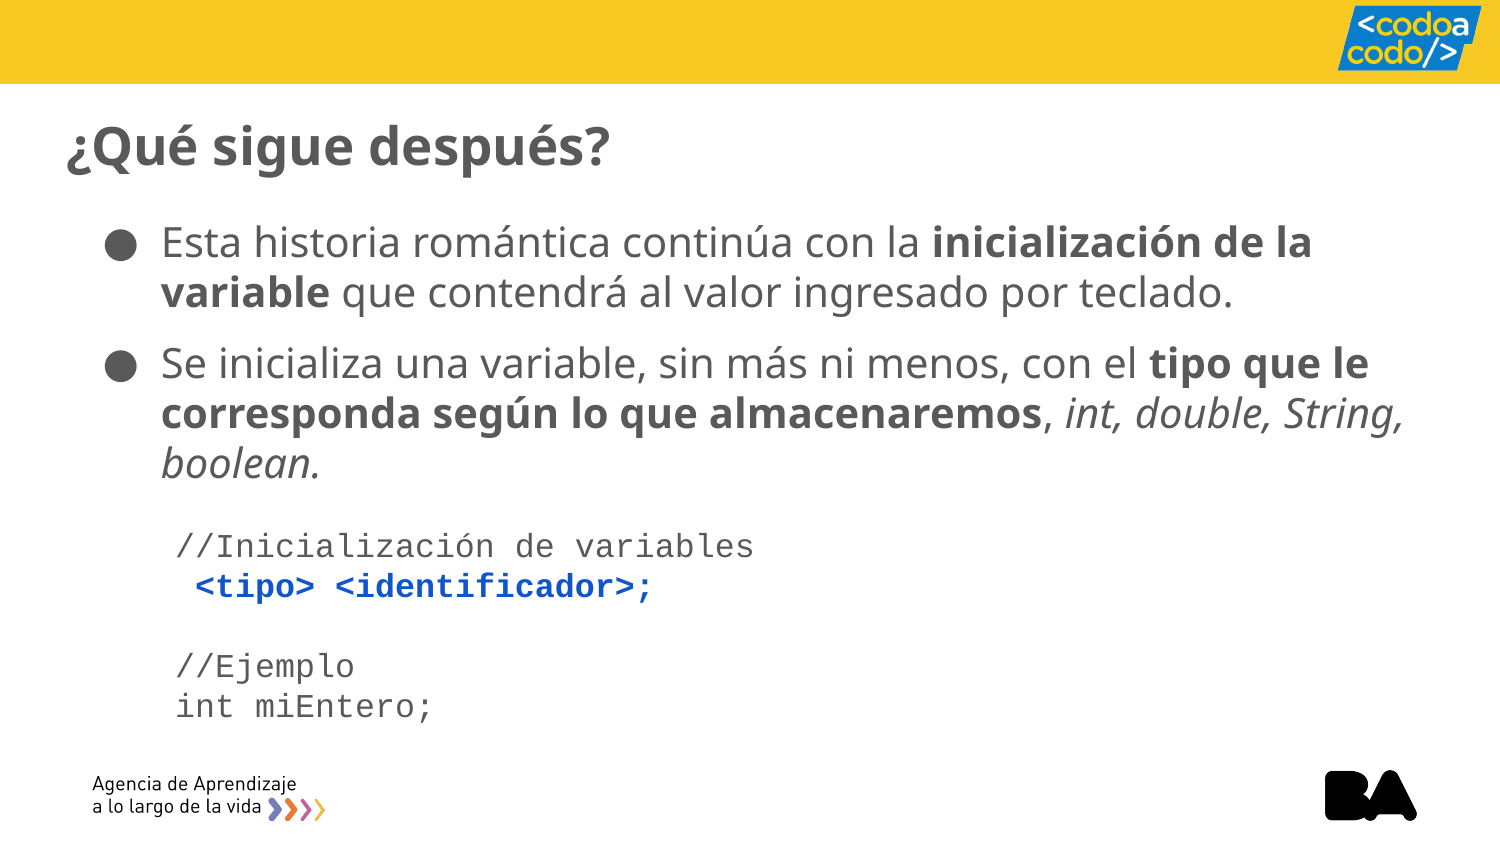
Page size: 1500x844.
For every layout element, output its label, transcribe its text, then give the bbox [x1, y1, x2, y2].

list Esta historia romántica continúa con la inicialización de la variable que contendrá al valor ingresado por teclado. Se inicializa una variable, sin más ni menos, con el tipo que le corresponda según lo que almacenaremos, int, double, String, boolean. [70, 200, 1430, 519]
picture [1325, 779, 1417, 821]
text_box //Inicialización de variables <tipo> <identificador>; //Ejemplo int miEntero; [160, 509, 1446, 779]
title ¿Qué sigue después? [51, 98, 1446, 192]
picture [70, 756, 344, 835]
picture [1337, 5, 1482, 71]
